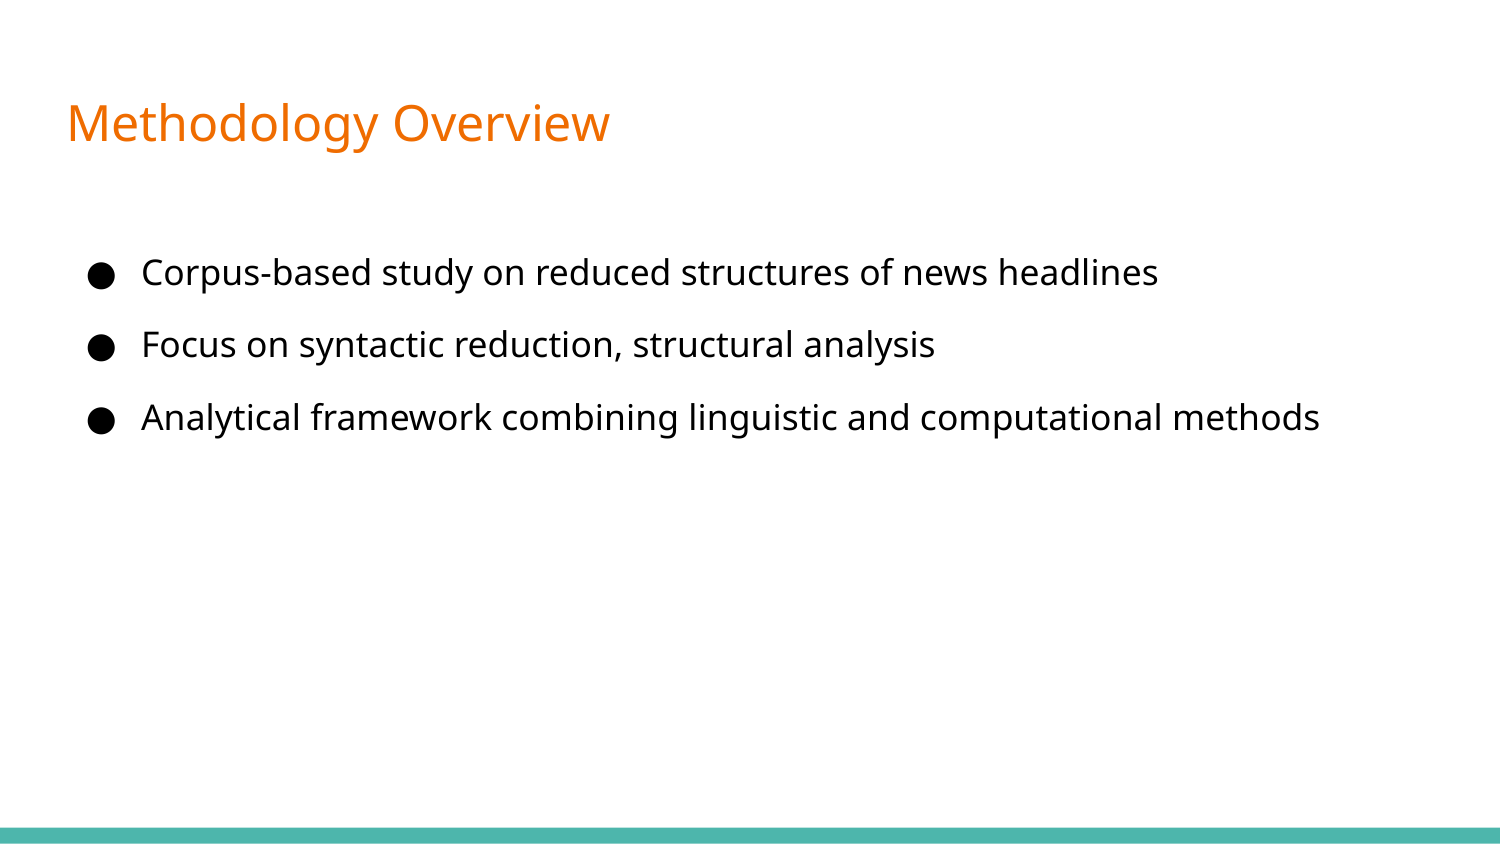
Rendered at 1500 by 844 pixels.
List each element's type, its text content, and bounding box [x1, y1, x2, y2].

title Methodology Overview [51, 72, 1449, 189]
list Corpus-based study on reduced structures of news headlines Focus on syntactic reduction, structural analysis Analytical framework combining linguistic and computational methods [51, 207, 1449, 750]
